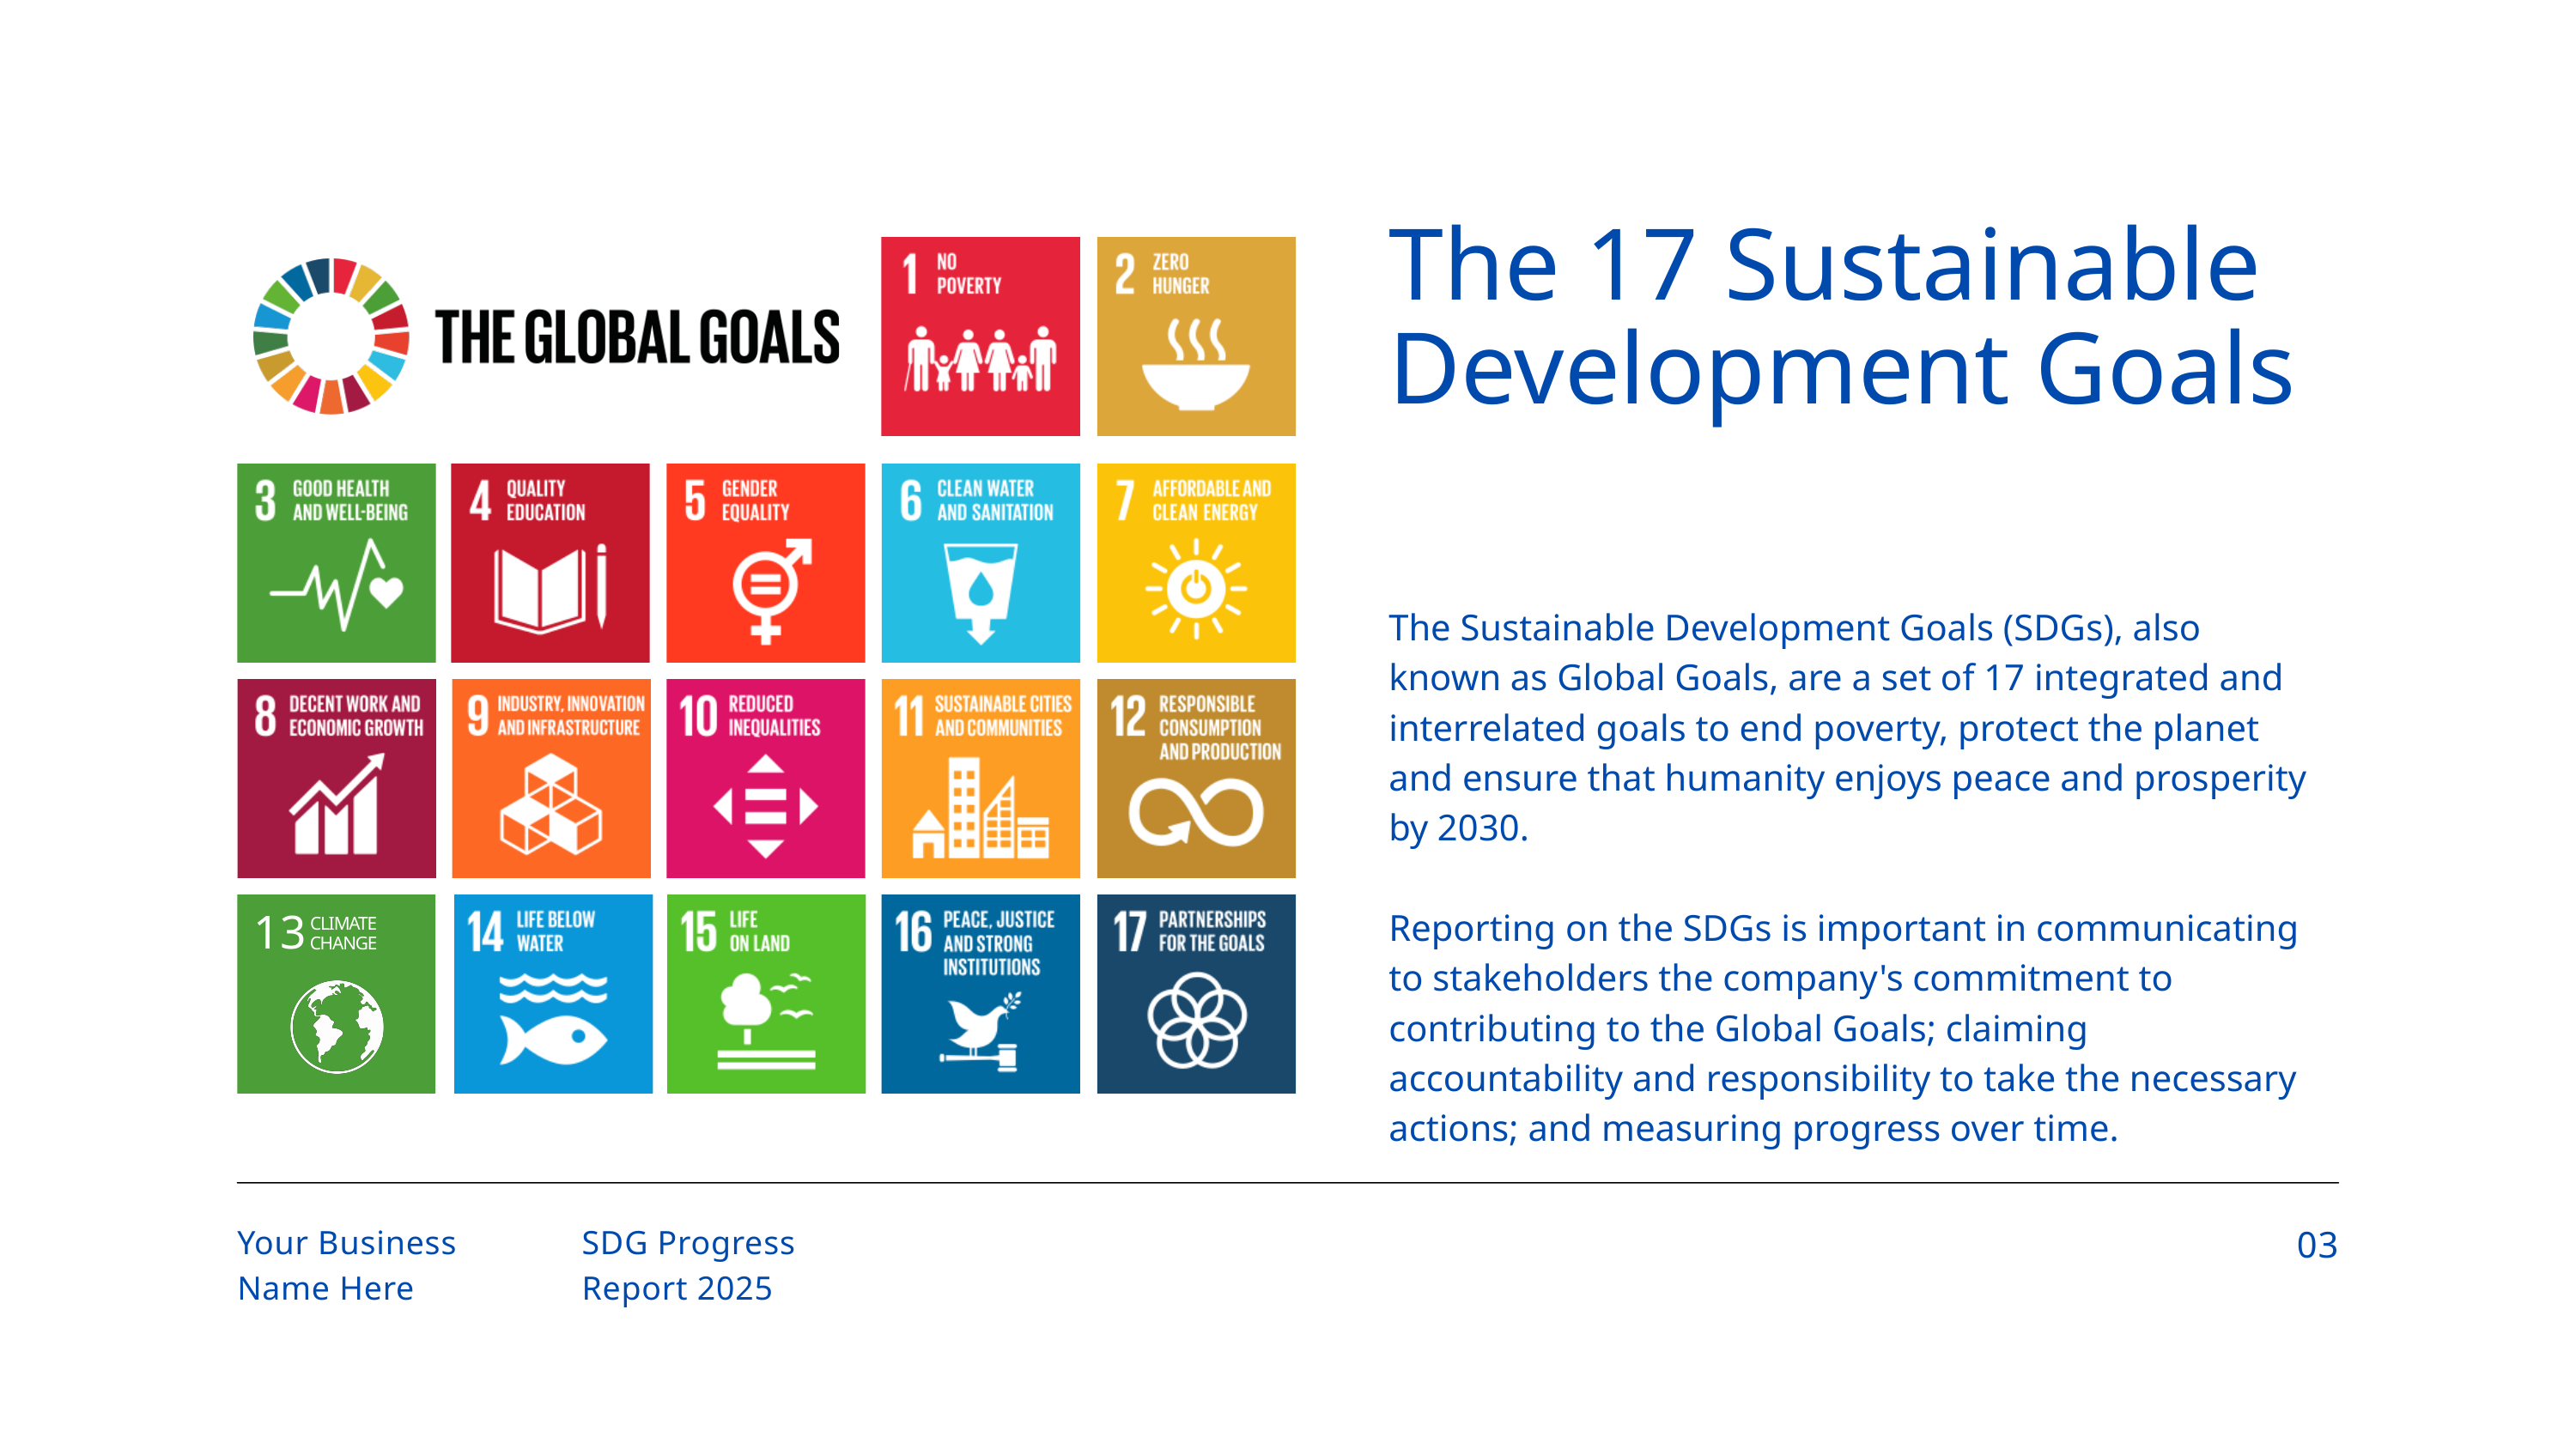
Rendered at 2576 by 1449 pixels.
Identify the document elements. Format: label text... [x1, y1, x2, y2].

text_box [881, 464, 1081, 663]
text_box [253, 258, 840, 415]
text_box [1097, 679, 1297, 878]
text_box 03 [2081, 1215, 2339, 1265]
text_box [881, 679, 1081, 878]
text_box [1097, 237, 1297, 437]
text_box Your Business Name Here [237, 1216, 530, 1307]
text_box SDG Progress Report 2025 [581, 1216, 839, 1307]
text_box [237, 894, 436, 1094]
text_box [451, 464, 650, 663]
text_box [1097, 464, 1297, 663]
text_box [881, 894, 1080, 1094]
text_box [454, 894, 653, 1094]
text_box [237, 464, 436, 663]
text_box [452, 679, 651, 878]
text_box [667, 894, 866, 1094]
text_box The 17 Sustainable Development Goals [1388, 215, 2380, 424]
text_box The Sustainable Development Goals (SDGs), also known as Global Goals, are a set of 17 integrated and interrelated goals to end poverty, protect the planet and ensure that humanity enjoys peace and prosperity by 2030. Reporting on the SDGs is important in communicating to stakeholders the company's commitment to contributing to the Global Goals; claiming accountability and responsibility to take the necessary actions; and measuring progress over time. [1388, 597, 2320, 1149]
text_box CLIMATE CHANGE [299, 912, 388, 954]
text_box [666, 679, 866, 878]
text_box [290, 980, 384, 1074]
text_box [1097, 894, 1297, 1094]
text_box 13 [252, 894, 308, 959]
text_box [666, 464, 866, 663]
text_box [881, 237, 1080, 437]
text_box [237, 679, 436, 878]
